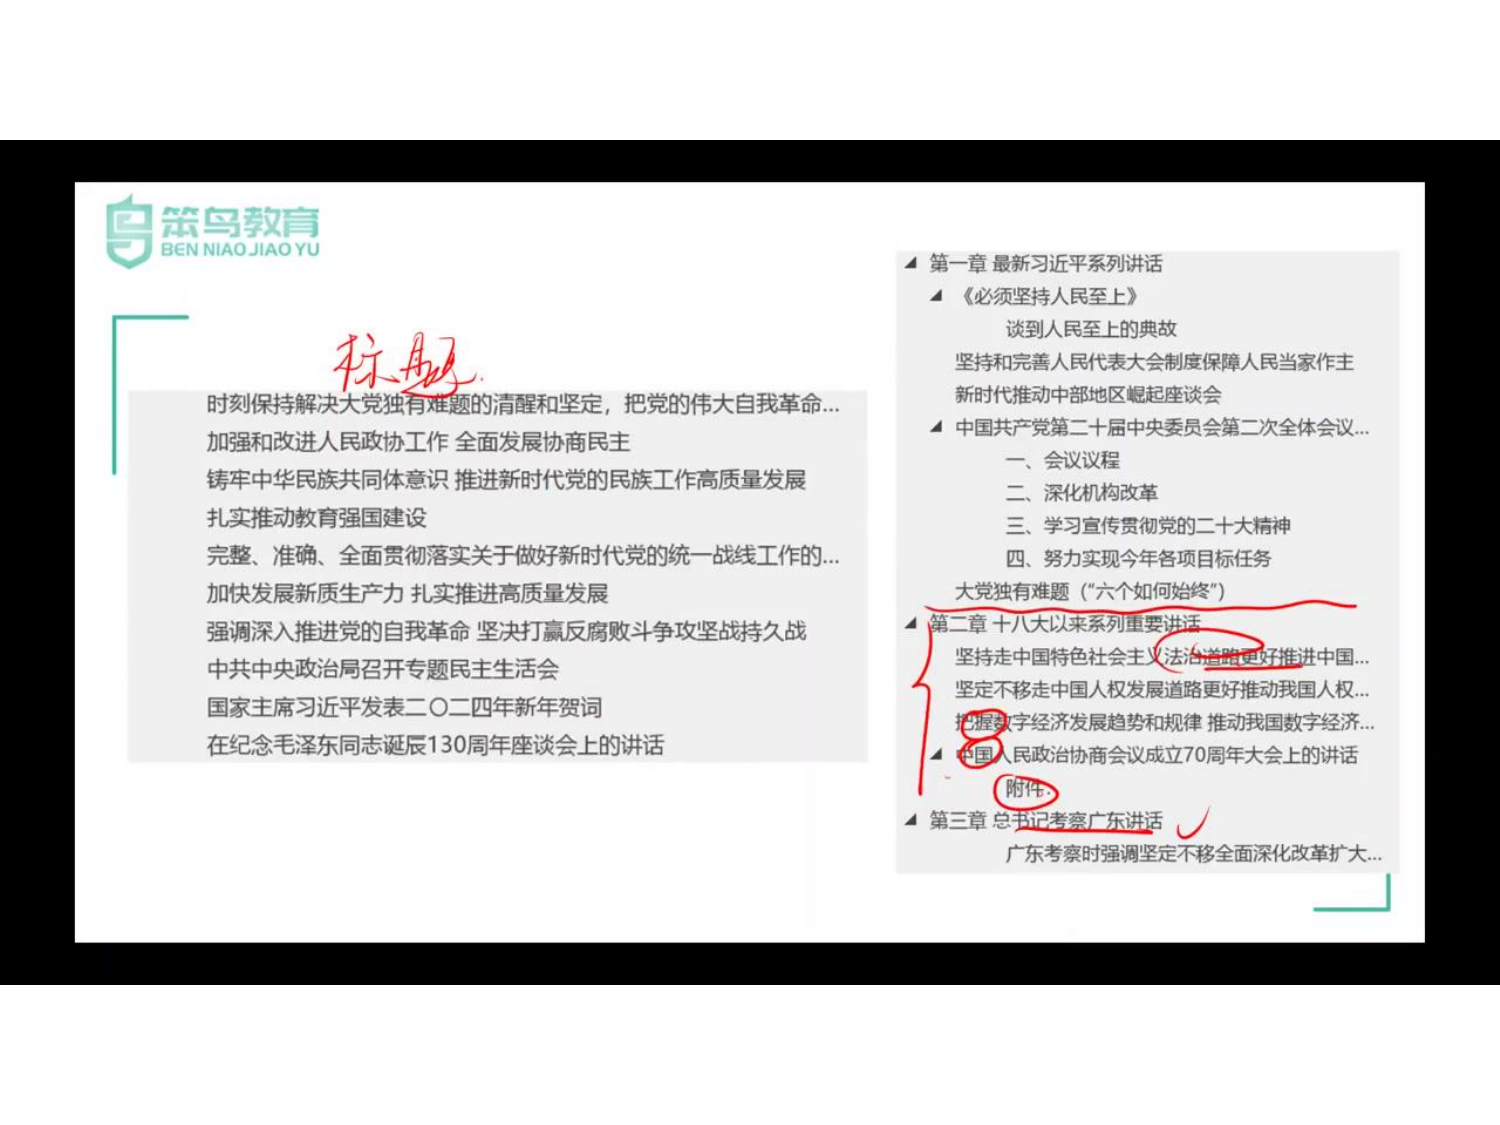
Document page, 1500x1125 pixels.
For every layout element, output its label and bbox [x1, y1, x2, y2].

picture [0, 140, 1500, 985]
